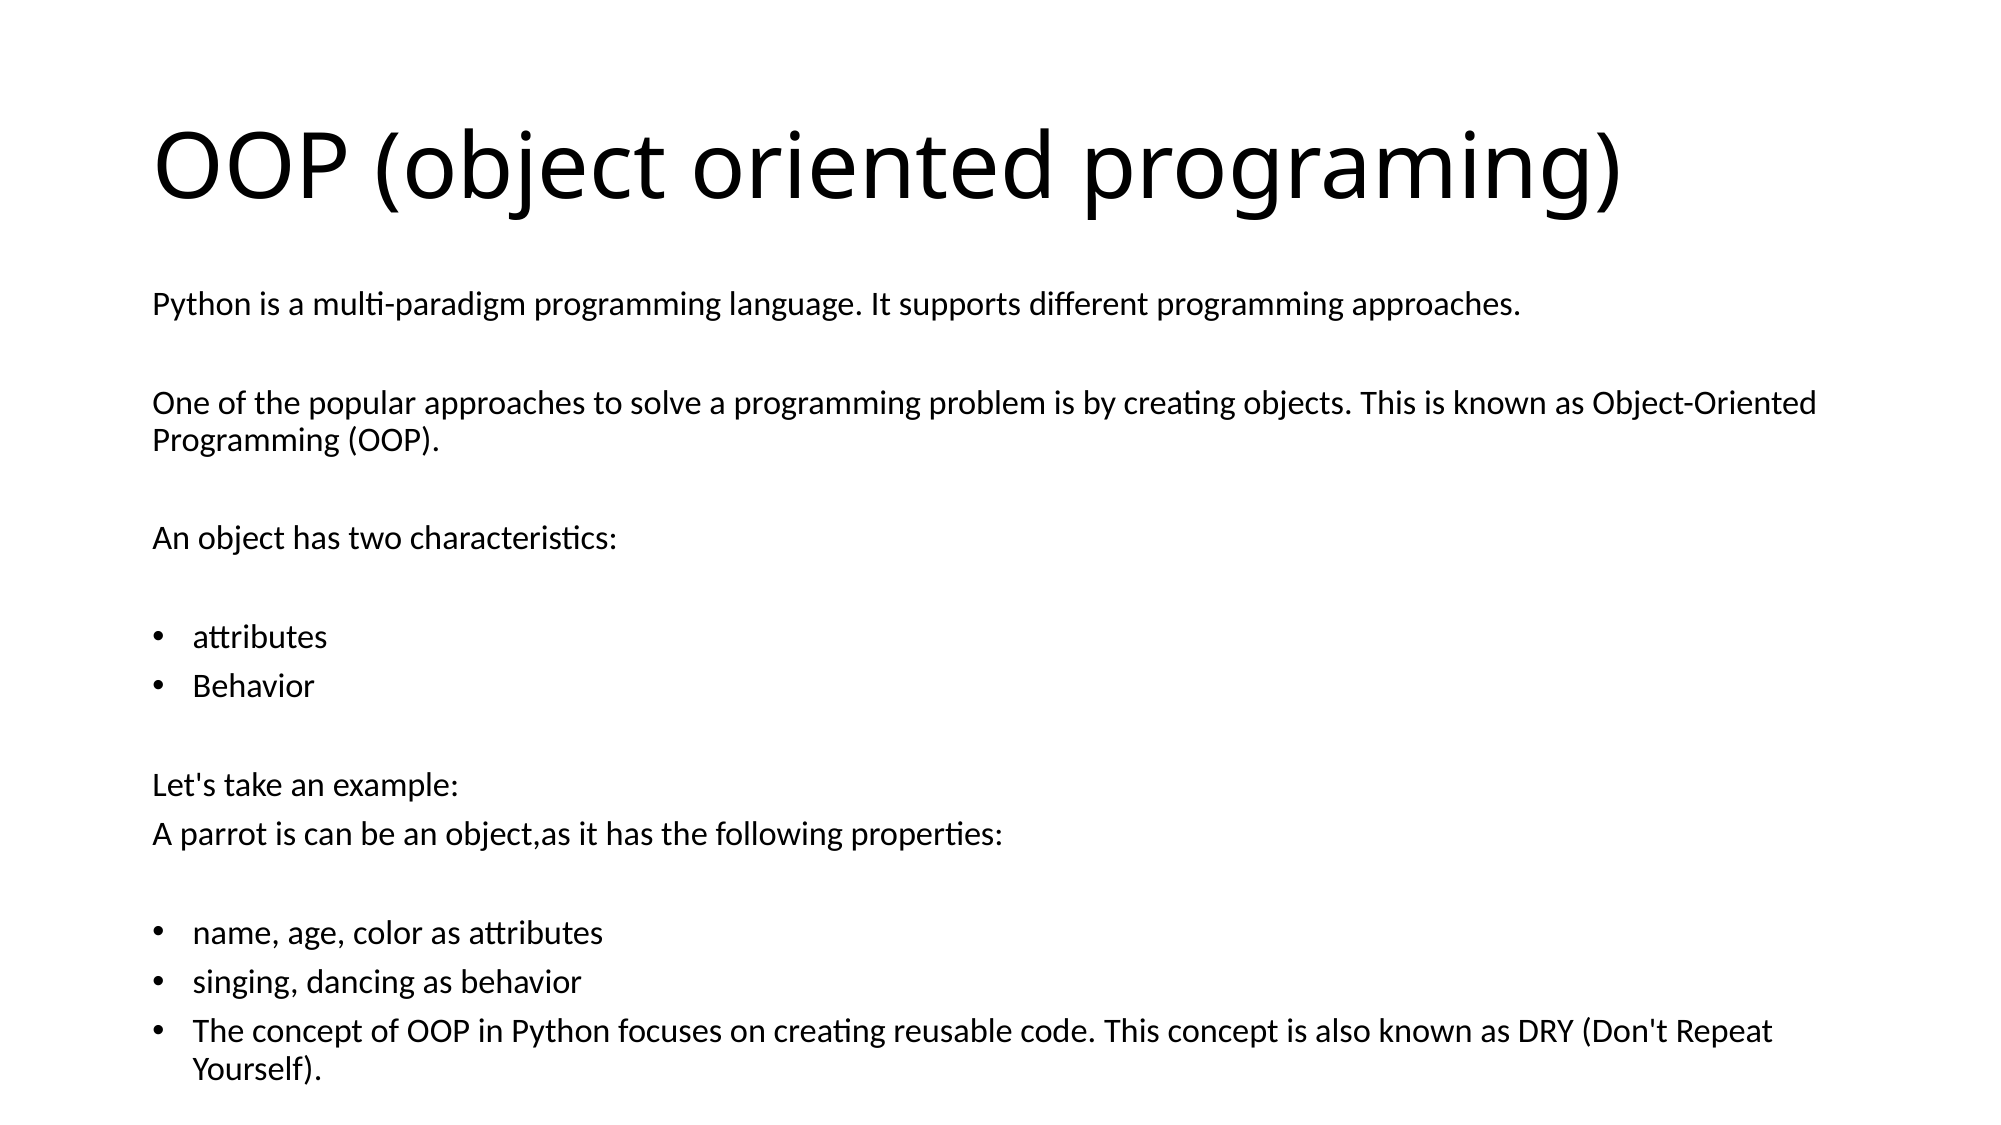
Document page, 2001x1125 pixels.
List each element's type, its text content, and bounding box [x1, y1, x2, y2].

title OOP (object oriented programing) [137, 59, 1863, 224]
list Python is a multi-paradigm programming language. It supports different programming approaches. One of the popular approaches to solve a programming problem is by creating objects. This is known as Object-Oriented Programming (OOP). An object has two characteristics: attributes Behavior Let's take an example: A parrot is can be an object,as it has the following properties: name, age, color as attributes singing, dancing as behavior The concept of OOP in Python focuses on creating reusable code. This concept is also known as DRY (Don't Repeat Yourself). [137, 224, 1863, 1100]
